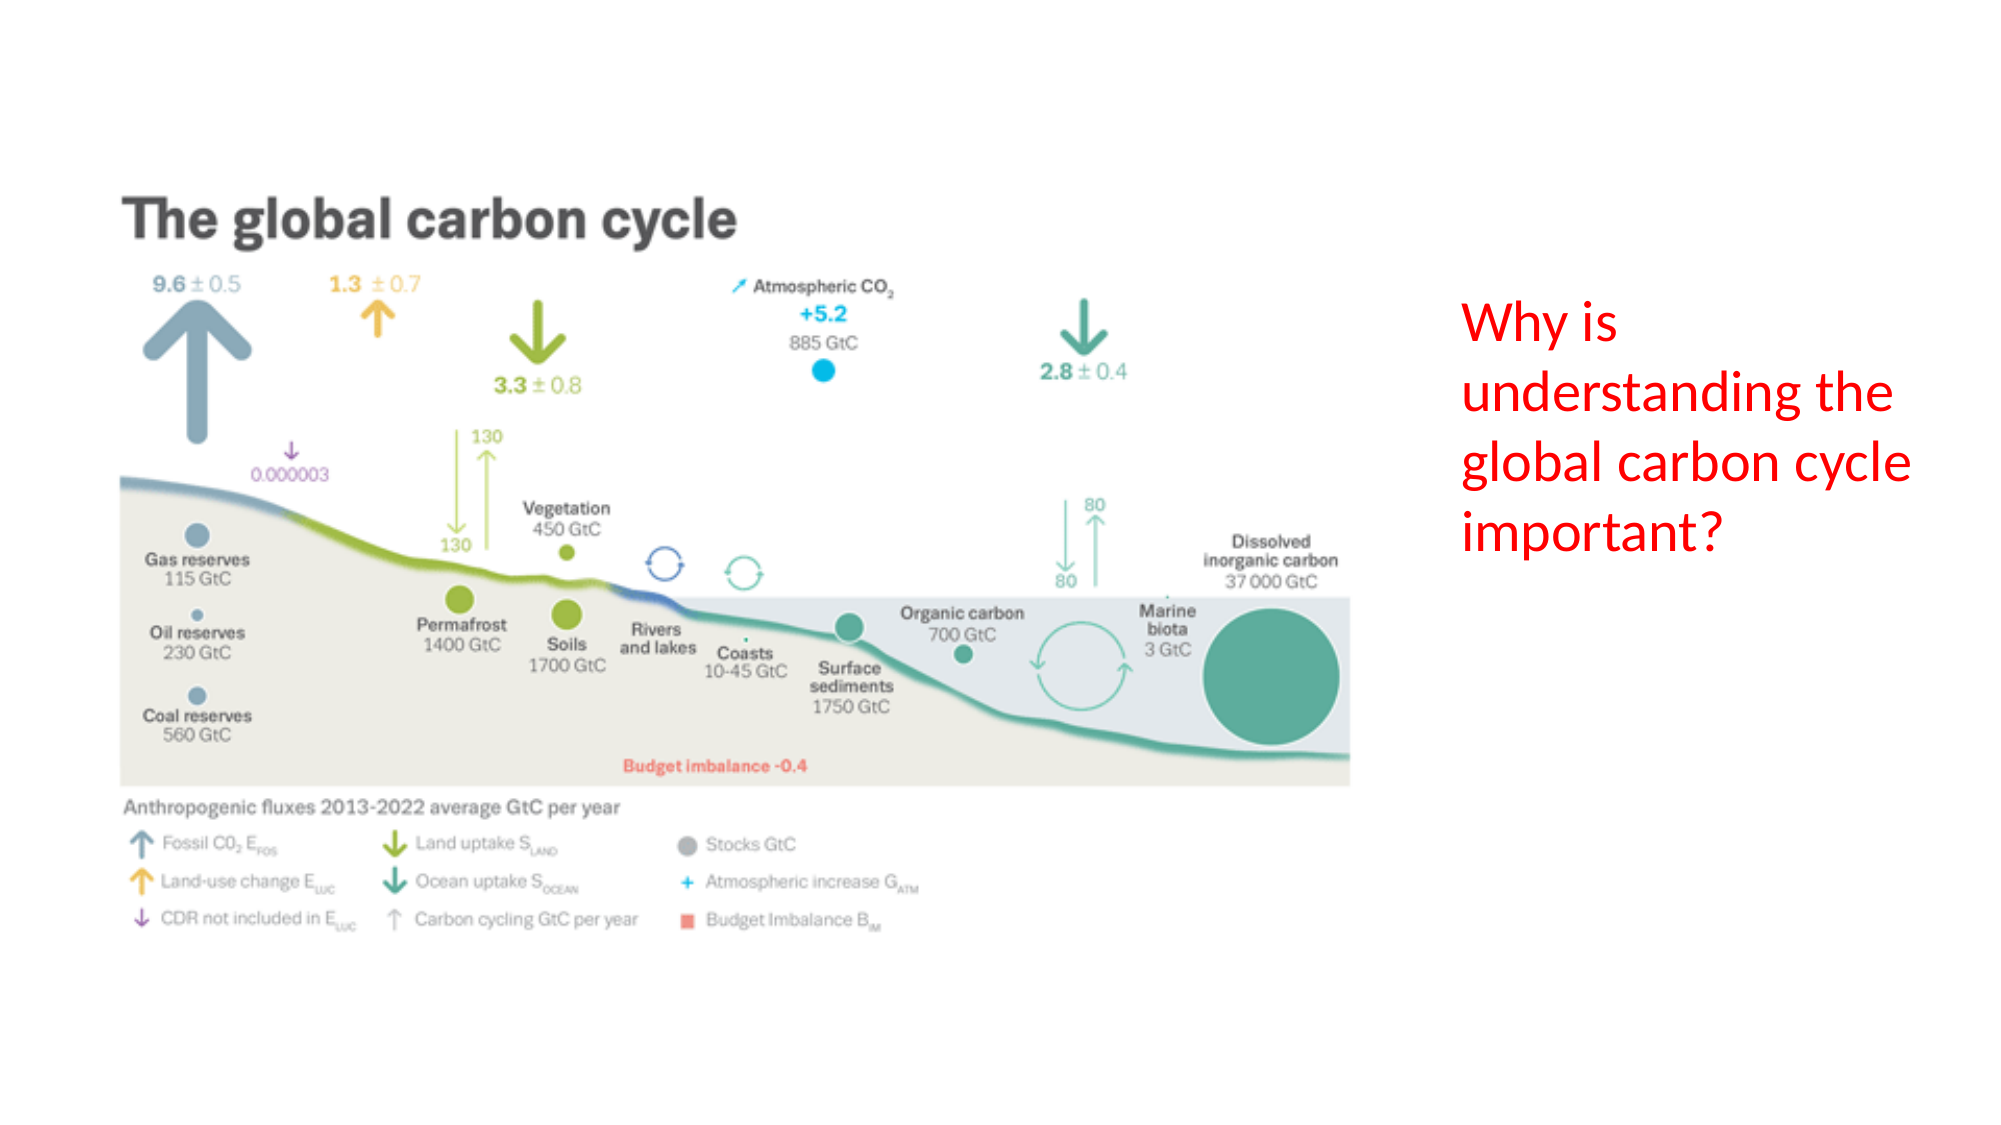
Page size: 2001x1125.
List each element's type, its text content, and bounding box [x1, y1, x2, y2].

picture [110, 186, 1361, 943]
text_box Why is understanding the global carbon cycle important? [1446, 275, 1982, 570]
